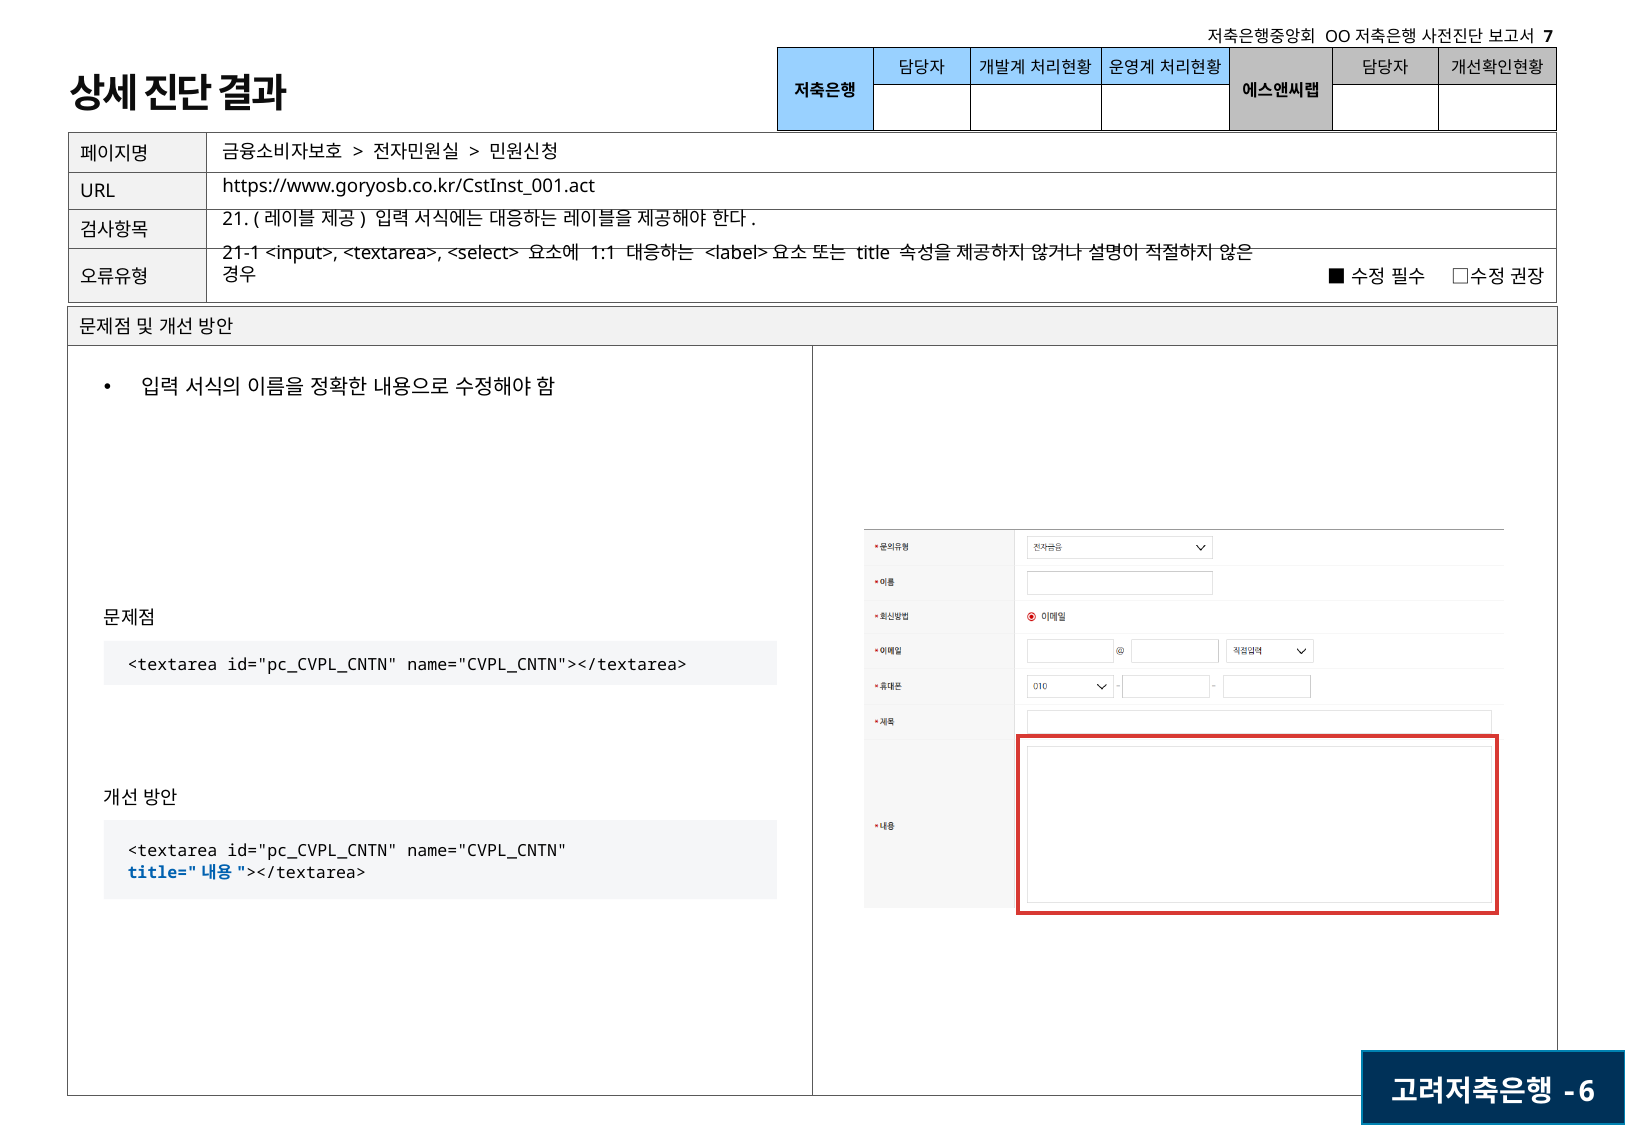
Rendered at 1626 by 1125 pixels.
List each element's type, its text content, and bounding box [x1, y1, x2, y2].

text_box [103, 606, 778, 698]
table_header 개선확인현황 [1439, 48, 1556, 84]
list 21. (레이블 제공) 입력 서식에는 대응하는 레이블을 제공해야 한다. [207, 201, 1557, 236]
picture [859, 525, 1510, 908]
table_header 개발계 처리현황 [971, 48, 1101, 84]
list 금융소비자보호 > 전자민원실 > 민원신청 [207, 133, 1557, 167]
table_cell [971, 85, 1101, 130]
table_header 운영계 처리현황 [1102, 48, 1229, 84]
text_box [1017, 908, 1498, 914]
list 입력 서식의 이름을 정확한 내용으로 수정해야 함 [103, 368, 778, 467]
table_cell [1102, 85, 1229, 130]
table_cell [1439, 85, 1556, 130]
table_header 담당자 [874, 48, 970, 84]
title 상세 진단 결과 [69, 72, 777, 117]
text_box 고려저축은행-6 [1361, 1050, 1625, 1125]
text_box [103, 785, 778, 878]
table_header 에스앤씨랩 [1230, 48, 1332, 130]
list 21-1 <input>, <textarea>, <select> 요소에 1:1 대응하는 <label>요소 또는 title 속성을 제공하지 않거나 설명이 적절하지 않은 경우 [207, 235, 1293, 291]
table_cell [1333, 85, 1438, 130]
list https://www.goryosb.co.kr/CstInst_001.act [207, 167, 1557, 201]
table_cell [874, 85, 970, 130]
table_header 담당자 [1333, 48, 1438, 84]
table_header 저축은행 [778, 48, 873, 130]
